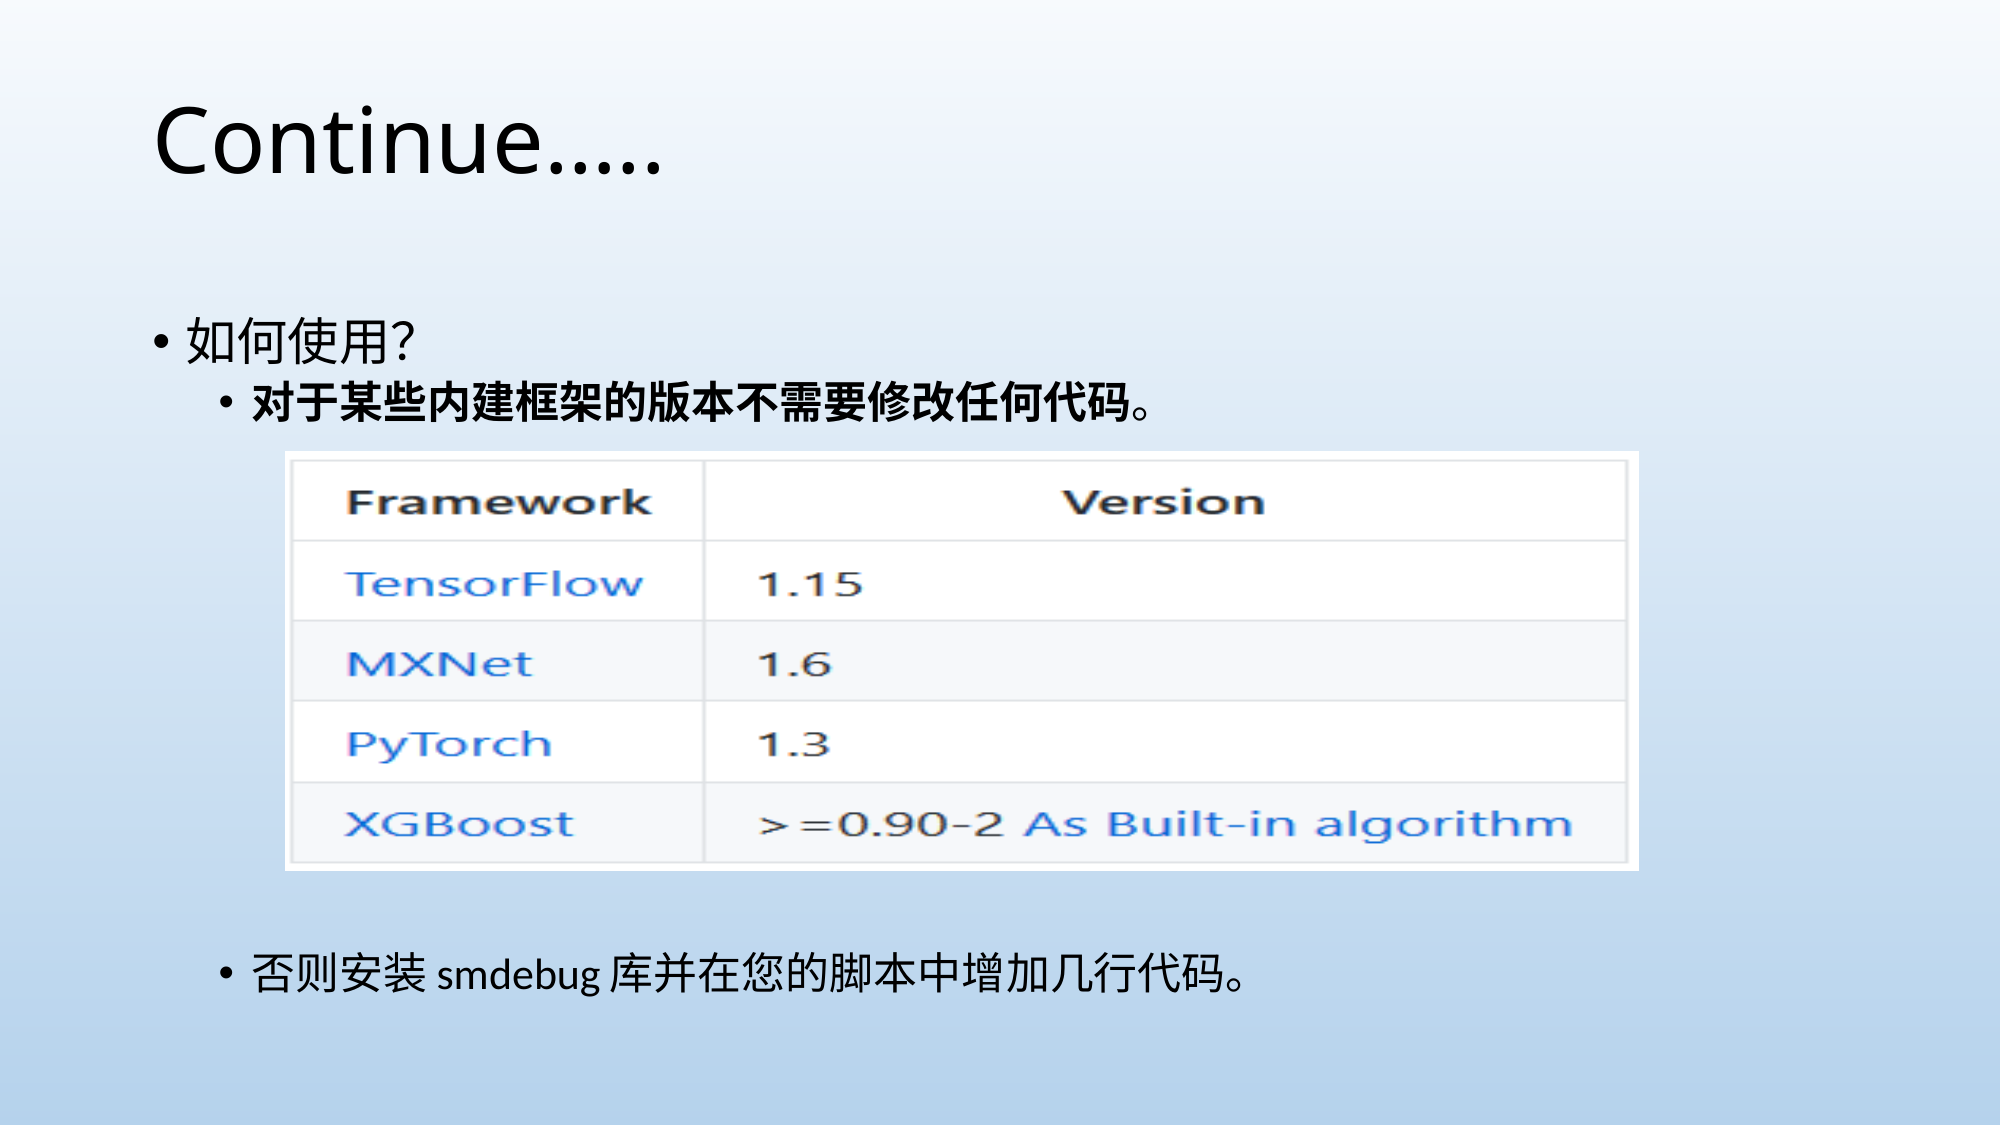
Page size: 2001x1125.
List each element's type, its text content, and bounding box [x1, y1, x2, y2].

title Continue….. [137, 59, 1863, 229]
list 如何使用？ 对于某些内建框架的版本不需要修改任何代码。 否则安装smdebug库并在您的脚本中增加几行代码。 [137, 308, 1863, 1014]
picture [285, 451, 1639, 871]
